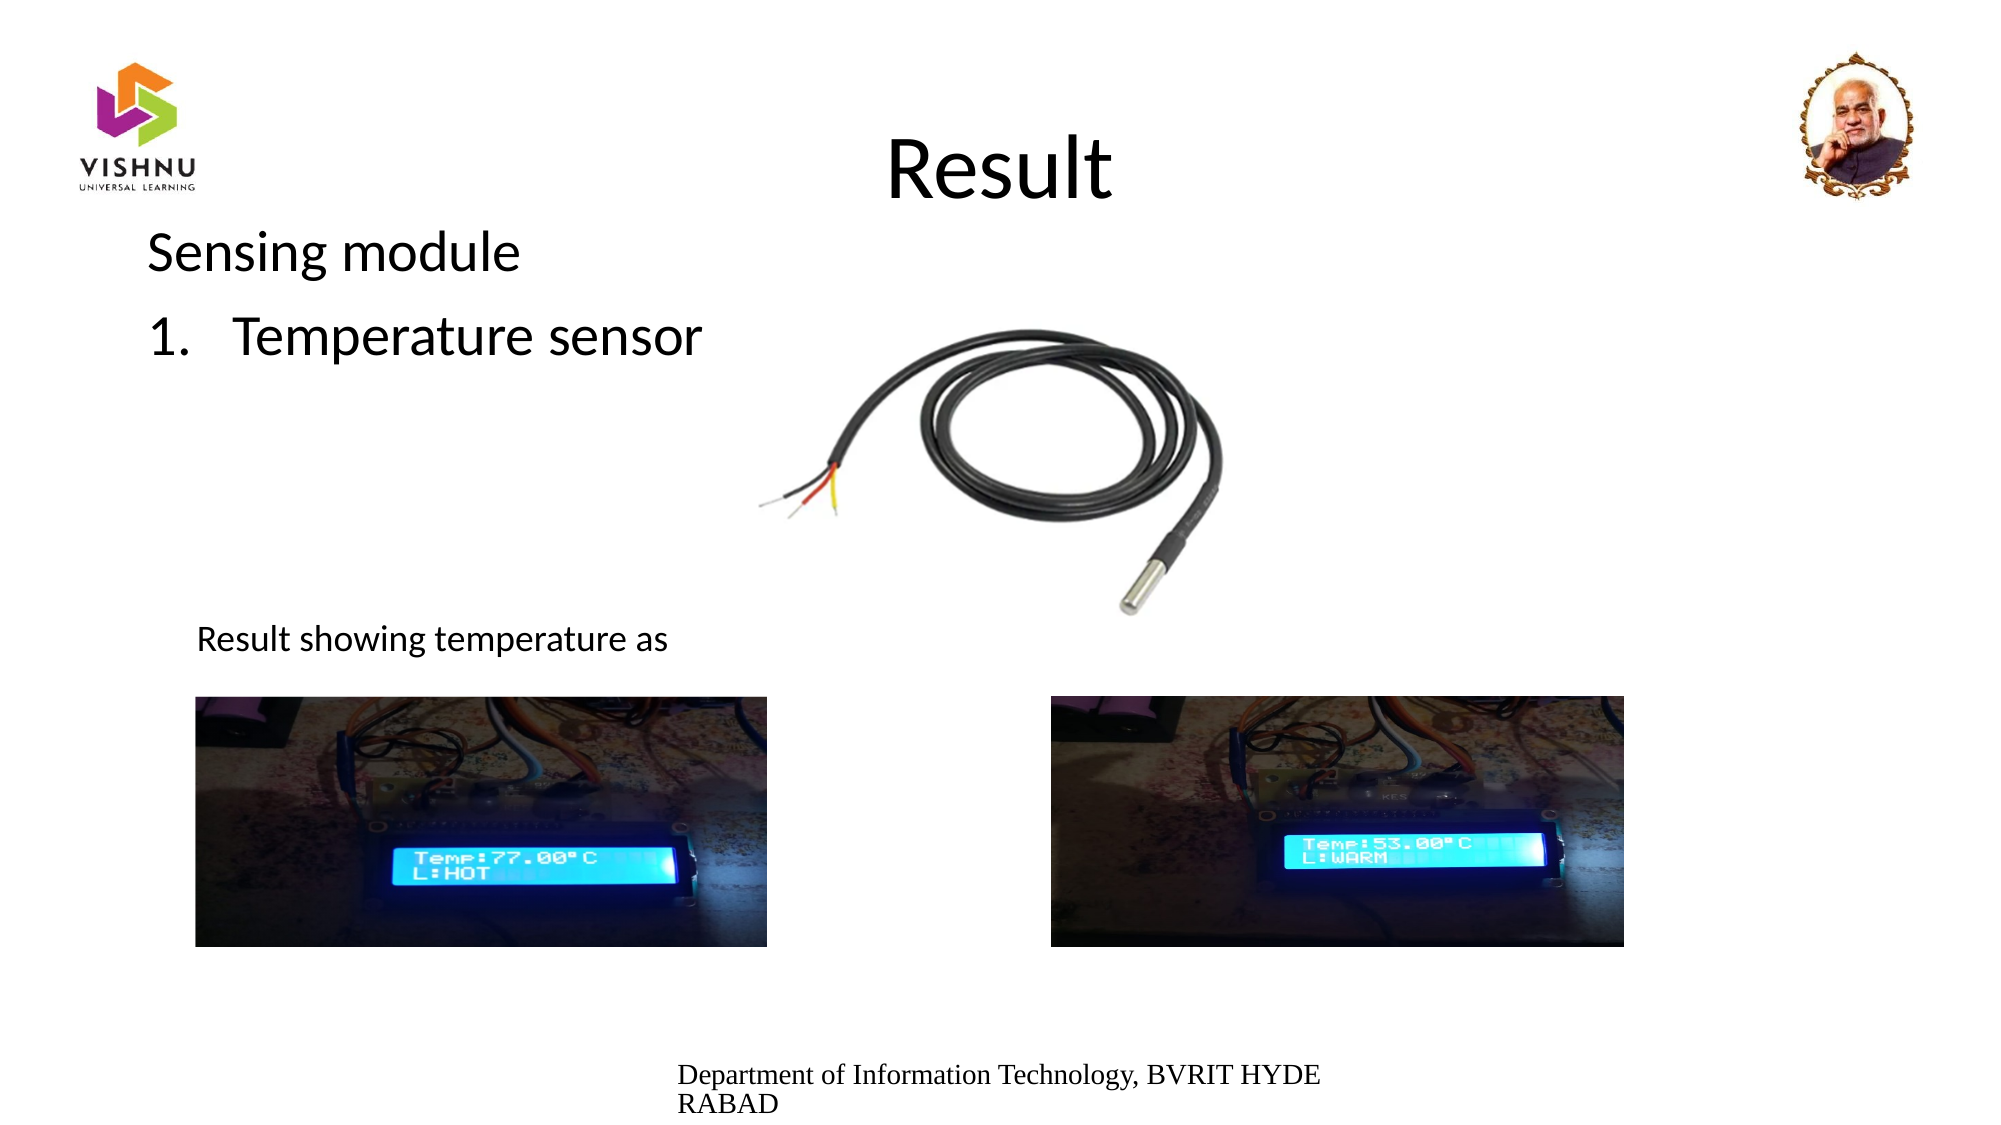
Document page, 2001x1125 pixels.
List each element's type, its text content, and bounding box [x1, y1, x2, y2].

text_box Result showing temperature as [606, 606, 689, 667]
footer Department of Information Technology, BVRIT HYDERABAD [662, 1042, 1338, 1103]
text_box Result showing temperature as [182, 606, 356, 667]
list Sensing module Temperature sensor [132, 214, 1858, 928]
picture [59, 44, 217, 196]
picture [196, 536, 767, 1108]
picture [737, 317, 1244, 640]
picture [1792, 44, 1923, 207]
picture [1051, 696, 1624, 947]
title Result [137, 59, 1863, 278]
